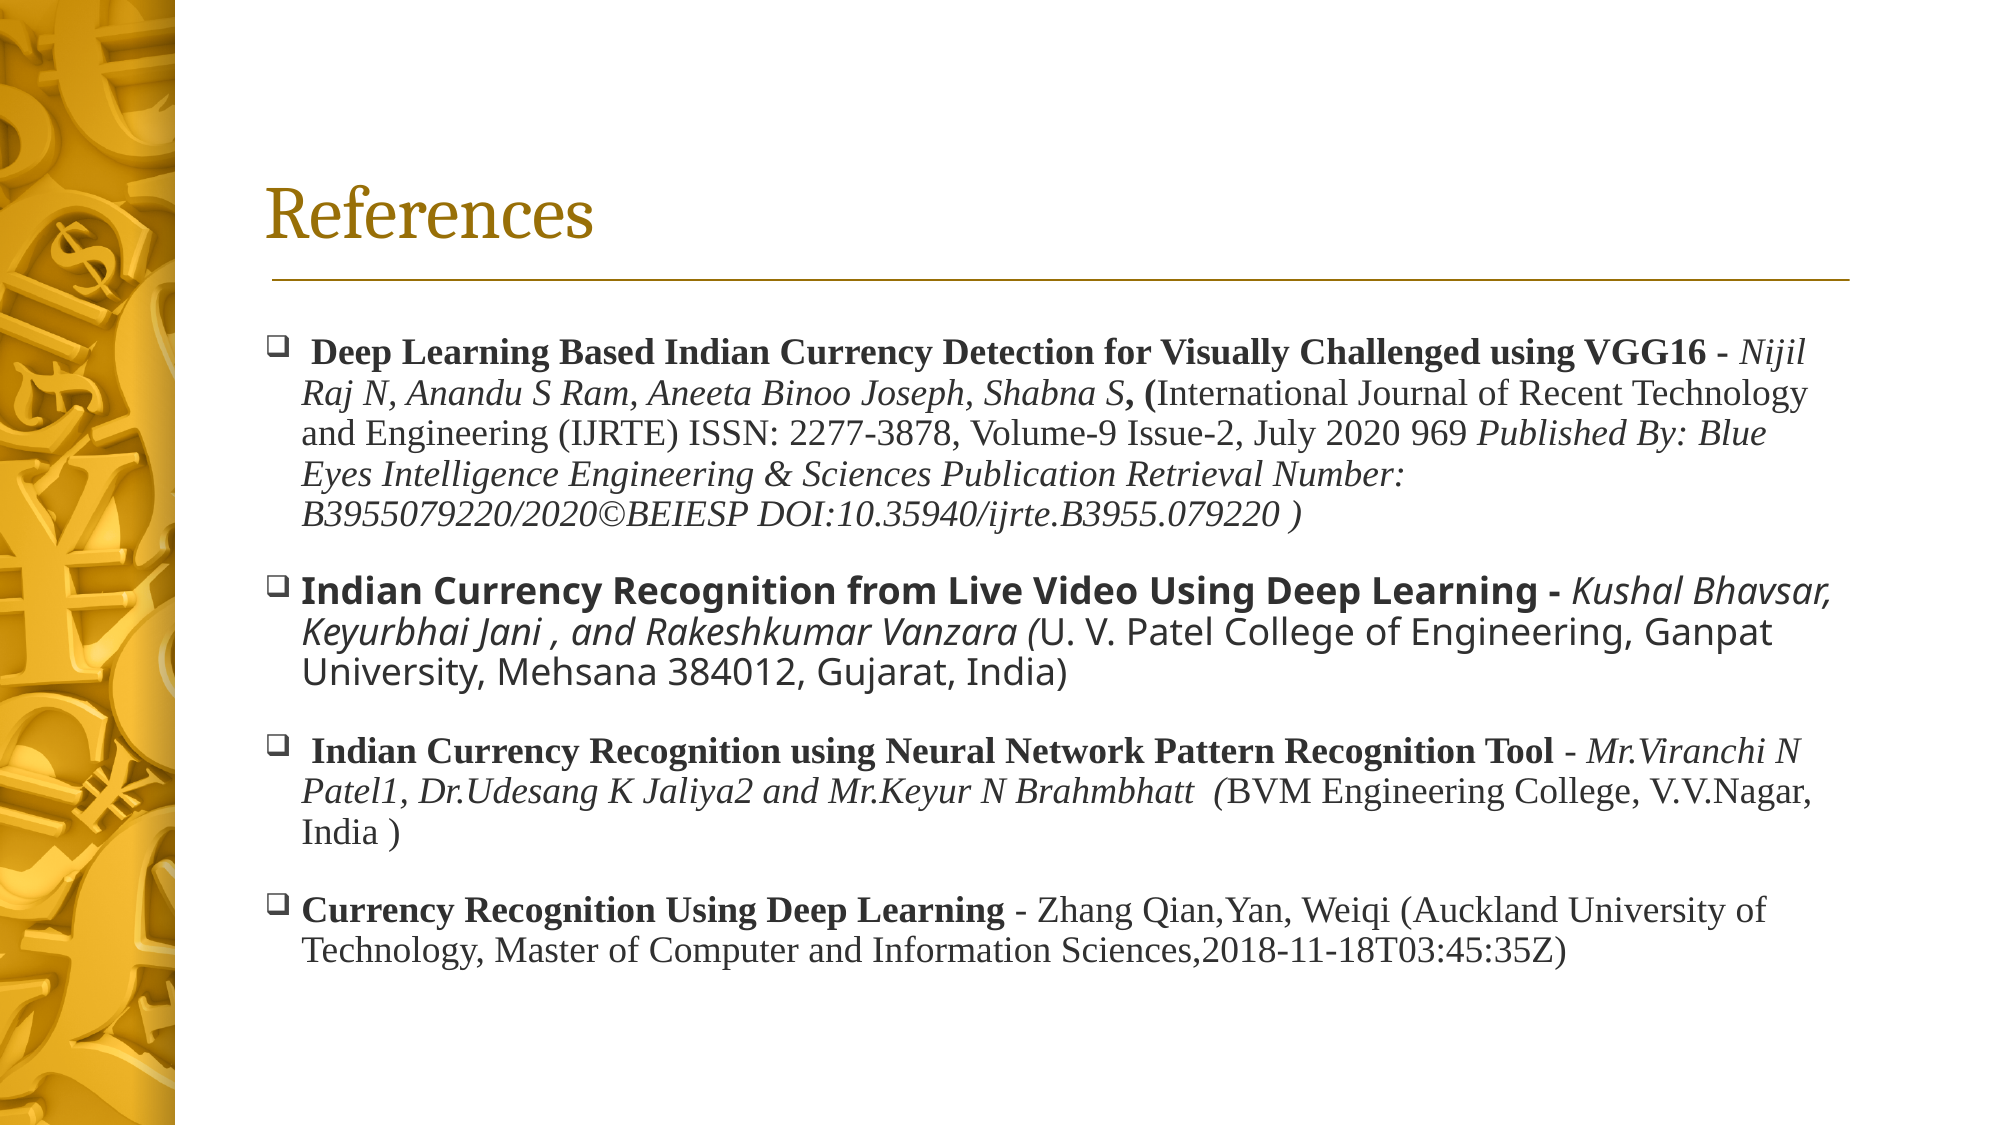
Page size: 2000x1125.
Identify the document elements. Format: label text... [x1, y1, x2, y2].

list Deep Learning Based Indian Currency Detection for Visually Challenged using VGG16 - Nijil Raj N, Anandu S Ram, Aneeta Binoo Joseph, Shabna S, (International Journal of Recent Technology and Engineering (IJRTE) ISSN: 2277-3878, Volume-9 Issue-2, July 2020 969 Published By: Blue Eyes Intelligence Engineering & Sciences Publication Retrieval Number: B3955079220/2020©BEIESP DOI:10.35940/ijrte.B3955.079220 ) Indian Currency Recognition from Live Video Using Deep Learning - Kushal Bhavsar, Keyurbhai Jani , and Rakeshkumar Vanzara (U. V. Patel College of Engineering, Ganpat University, Mehsana 384012, Gujarat, India) Indian Currency Recognition using Neural Network Pattern Recognition Tool - Mr.Viranchi N Patel1, Dr.Udesang K Jaliya2 and Mr.Keyur N Brahmbhatt (BVM Engineering College, V.V.Nagar, India ) Currency Recognition Using Deep Learning - Zhang Qian,Yan, Weiqi (Auckland University of Technology, Master of Computer and Information Sciences,2018-11-18T03:45:35Z) [249, 324, 1863, 1012]
title References [249, 62, 1863, 263]
picture [0, 0, 175, 1125]
